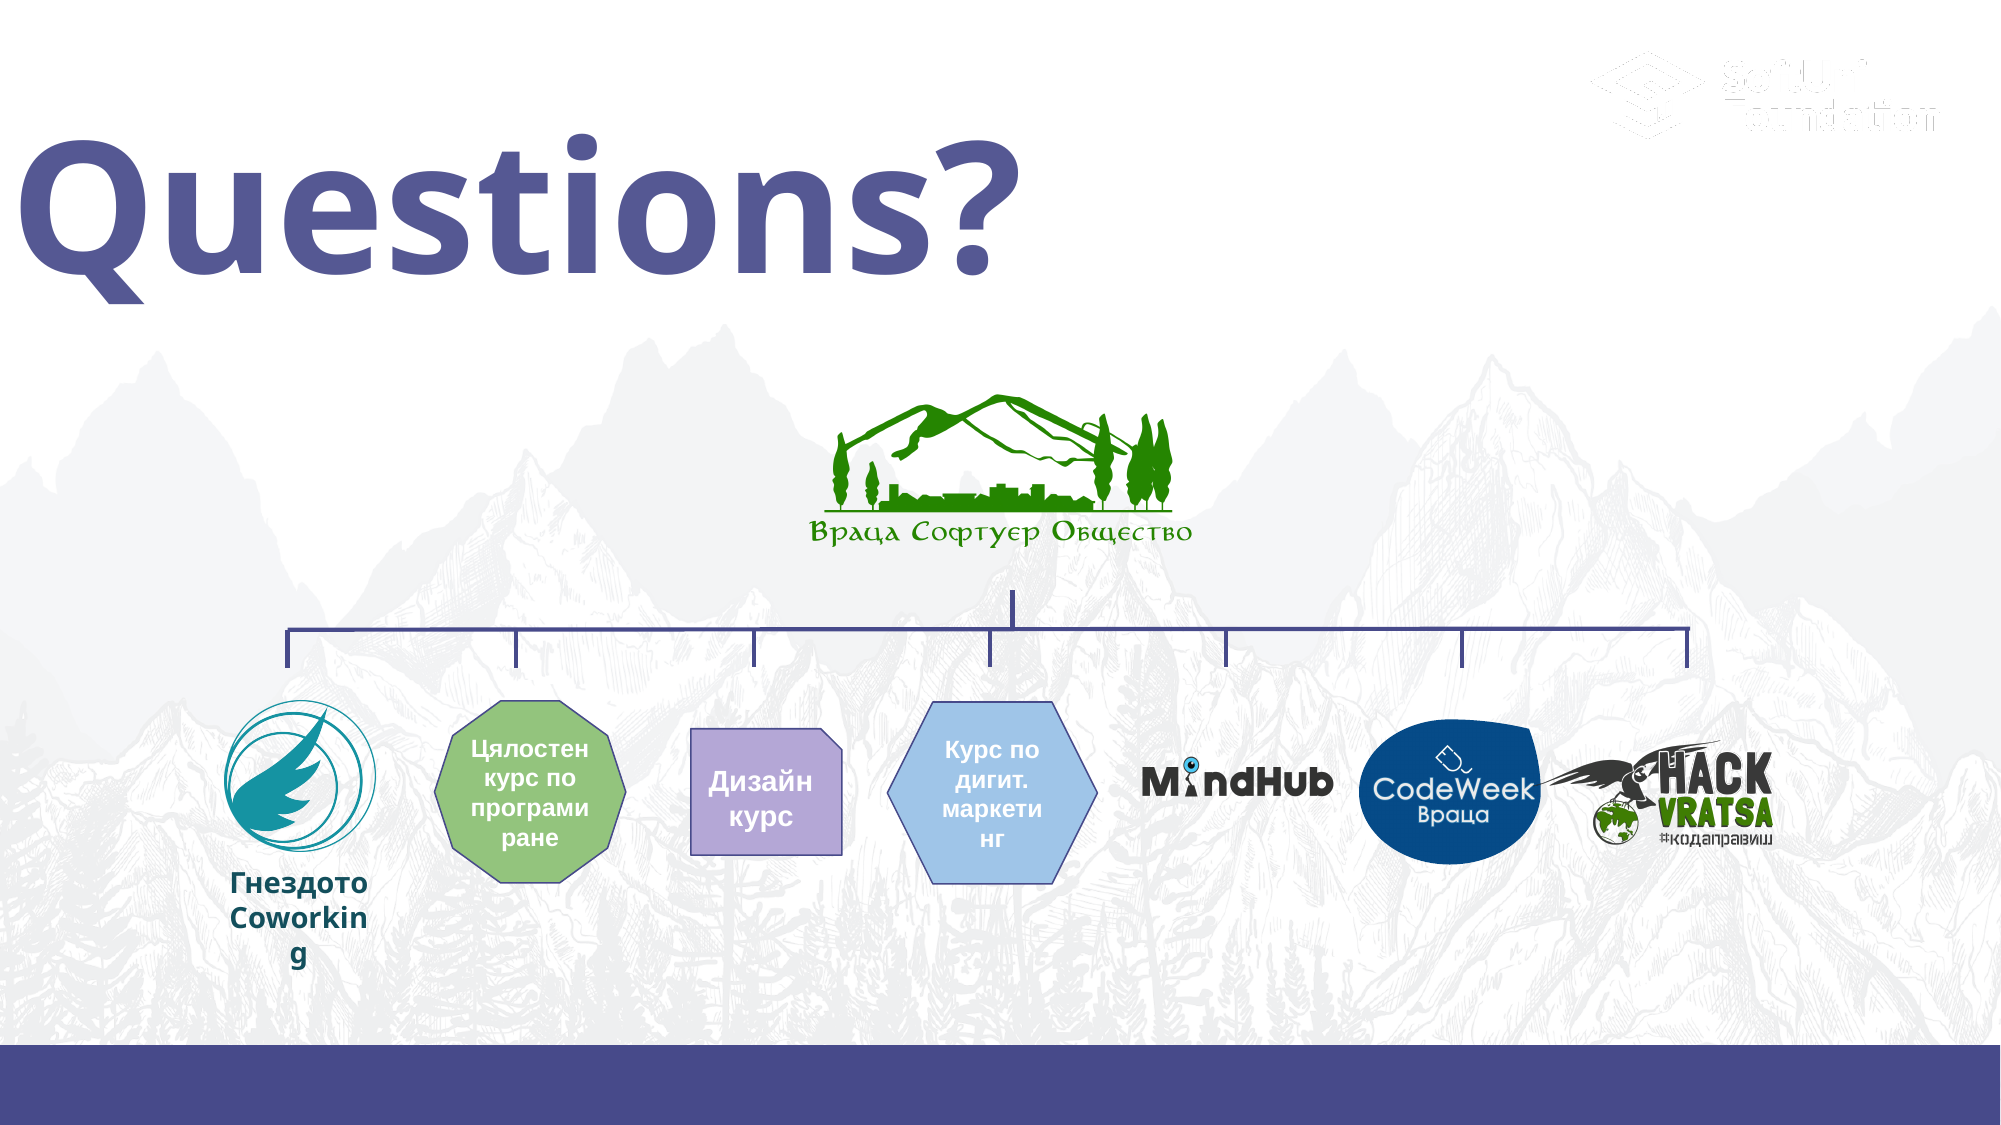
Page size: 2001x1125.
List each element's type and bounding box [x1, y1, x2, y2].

picture [1359, 719, 1776, 865]
picture [224, 700, 376, 852]
picture [803, 359, 1197, 582]
picture [1590, 51, 1940, 139]
picture [1142, 756, 1334, 797]
